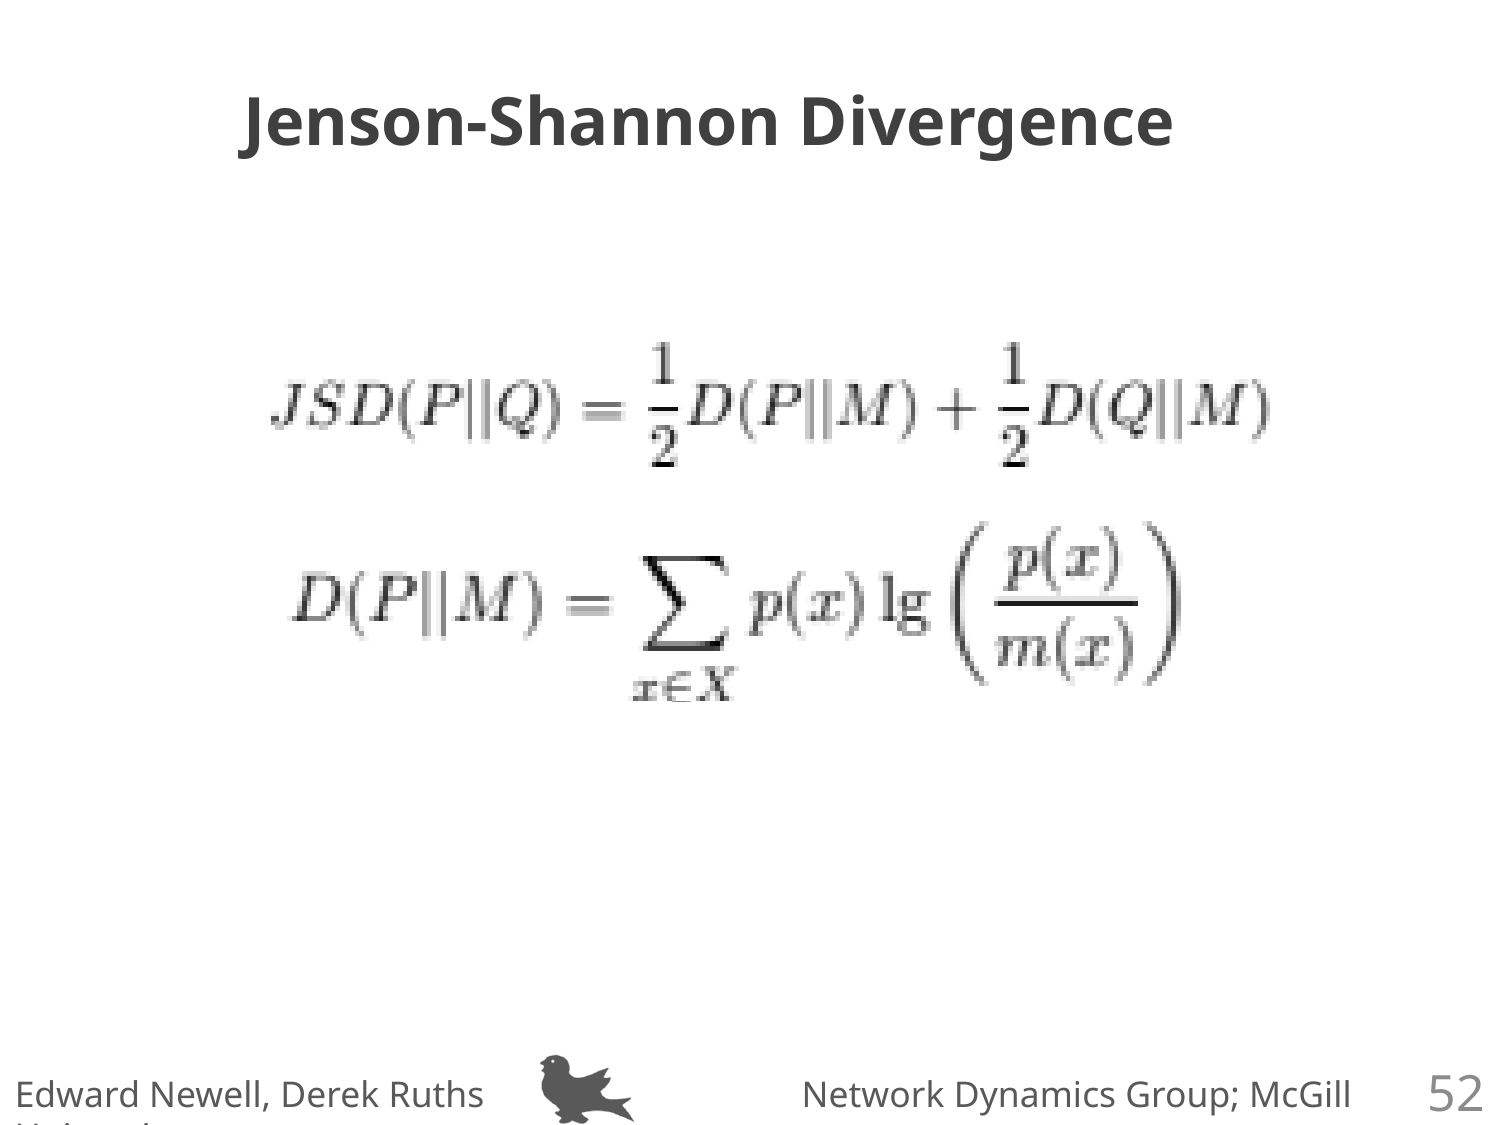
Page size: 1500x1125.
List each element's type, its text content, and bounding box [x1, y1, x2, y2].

picture [258, 315, 1280, 473]
picture [282, 517, 1182, 702]
text_box hpu output [532, 1045, 643, 1125]
text_box Jenson-Shannon Divergence [228, 71, 1293, 167]
slide_number 51 [1399, 1065, 1500, 1125]
